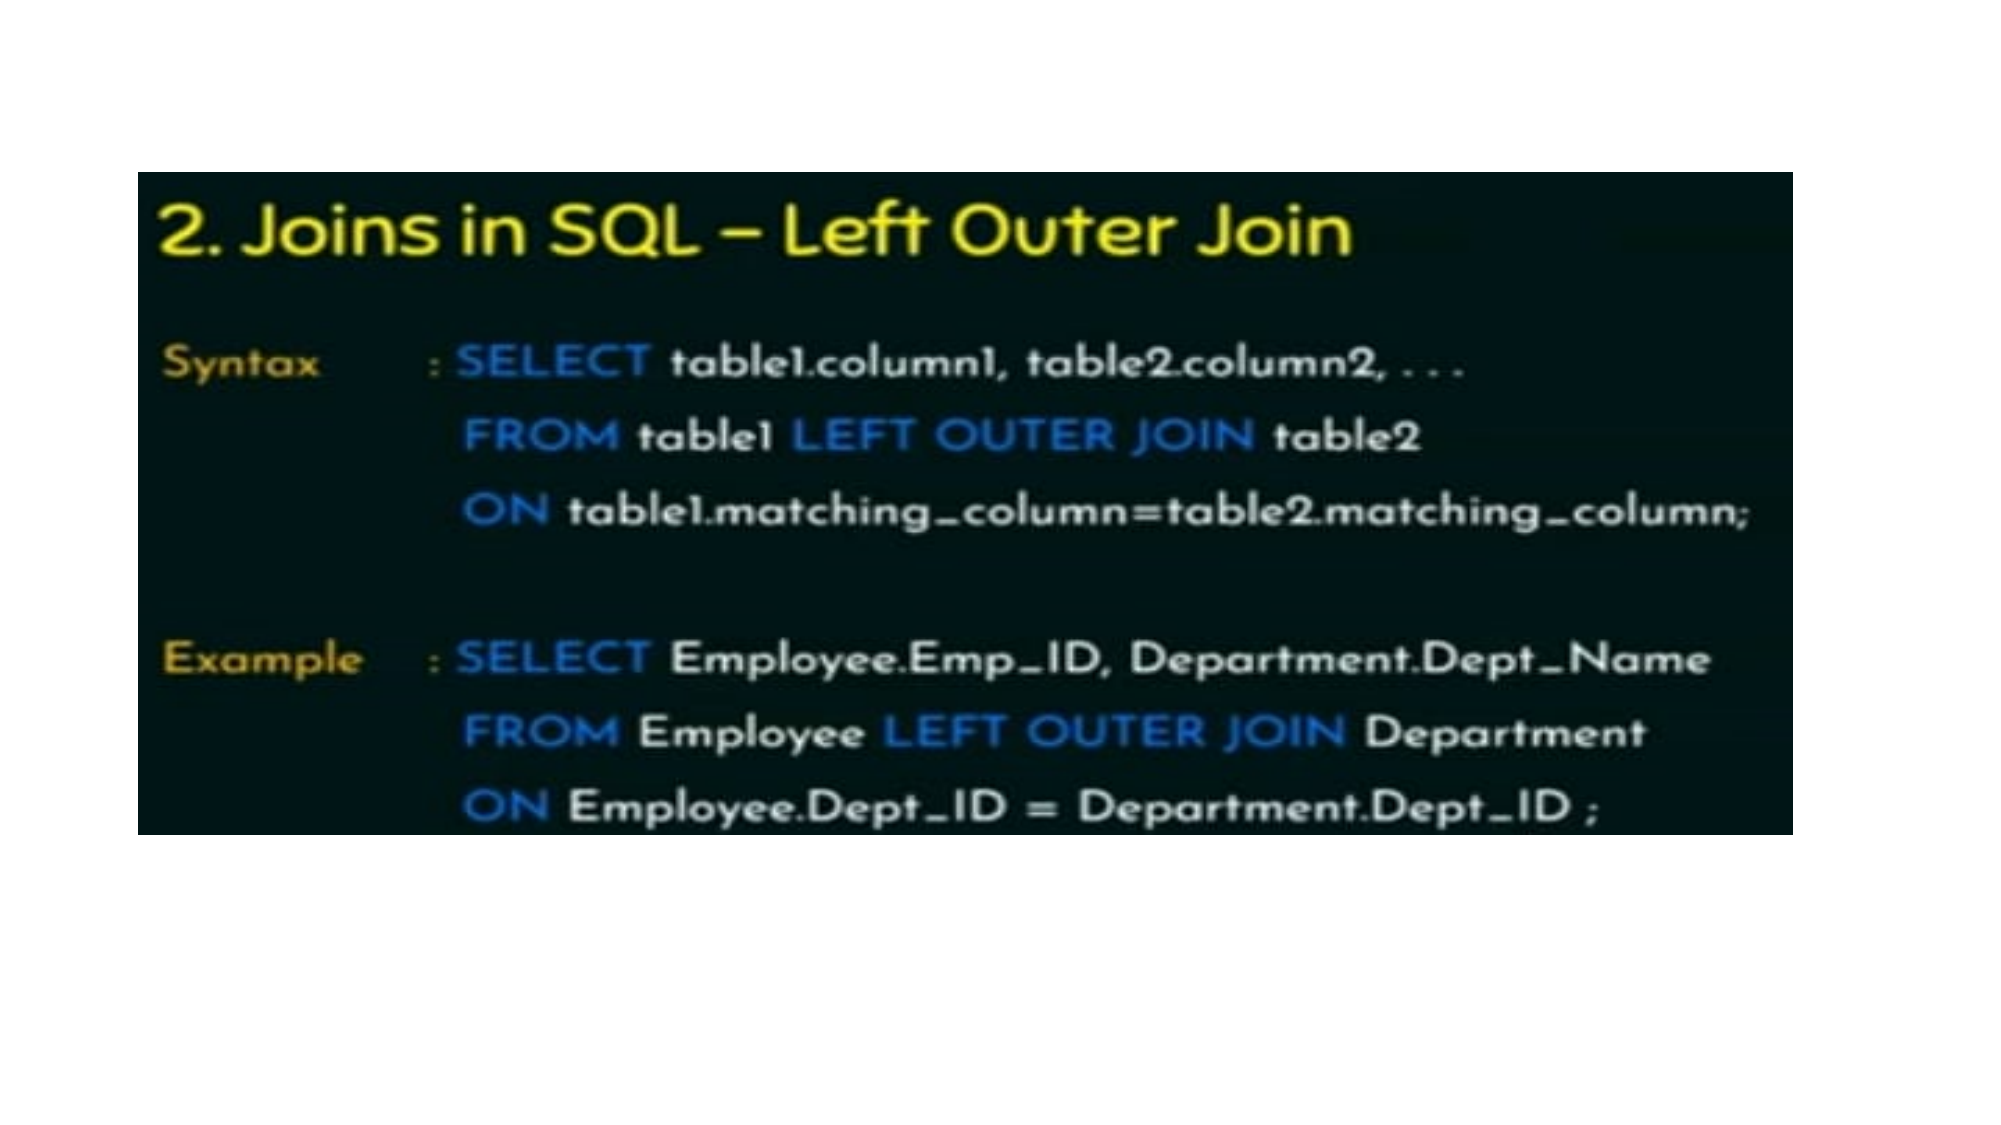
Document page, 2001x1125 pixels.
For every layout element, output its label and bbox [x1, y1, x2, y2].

list [138, 172, 1793, 835]
